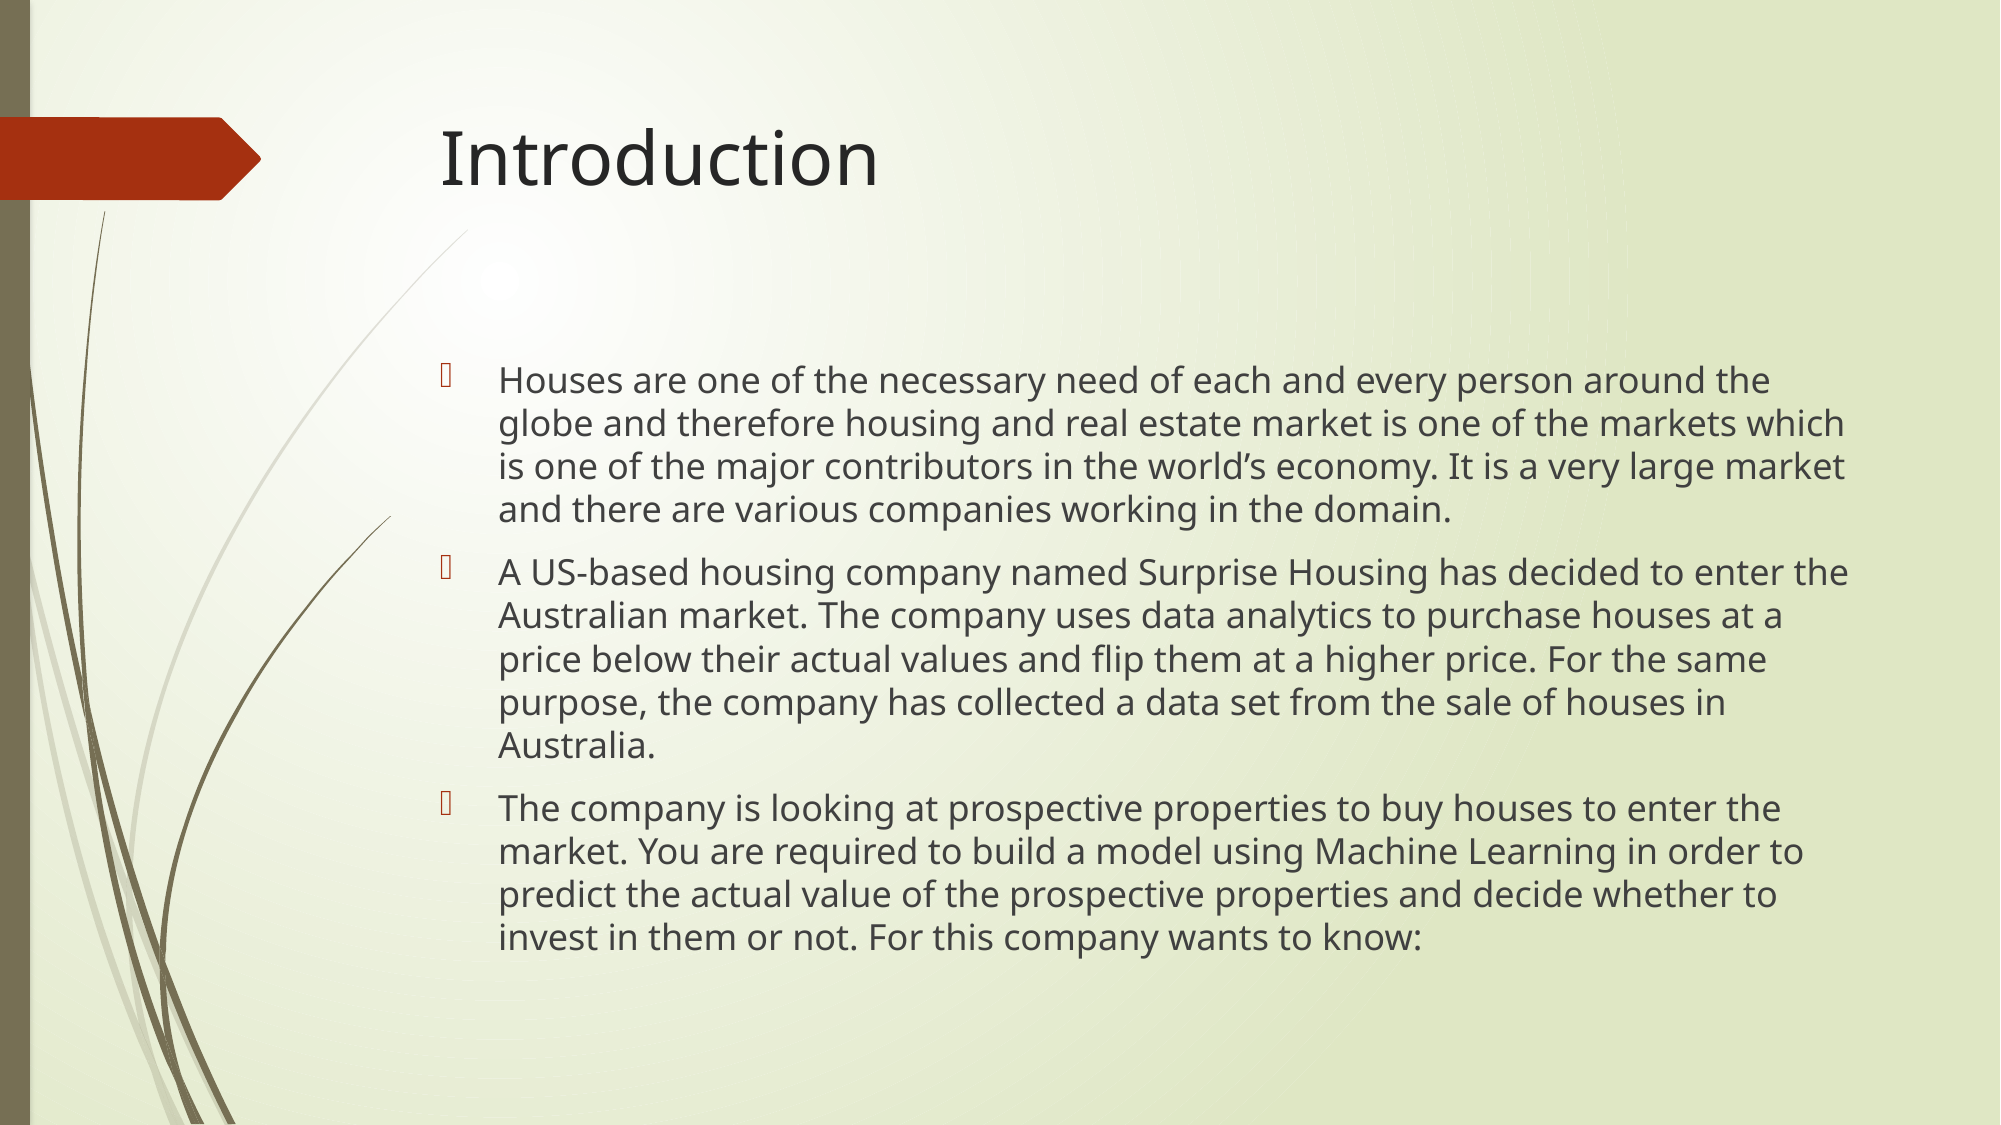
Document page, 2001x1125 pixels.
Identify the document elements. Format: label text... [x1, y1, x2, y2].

title Introduction [425, 102, 1888, 313]
list Houses are one of the necessary need of each and every person around the globe and therefore housing and real estate market is one of the markets which is one of the major contributors in the world’s economy. It is a very large market and there are various companies working in the domain. A US-based housing company named Surprise Housing has decided to enter the Australian market. The company uses data analytics to purchase houses at a price below their actual values and flip them at a higher price. For the same purpose, the company has collected a data set from the sale of houses in Australia. The company is looking at prospective properties to buy houses to enter the market. You are required to build a model using Machine Learning in order to predict the actual value of the prospective properties and decide whether to invest in them or not. For this company wants to know: [424, 350, 1888, 970]
